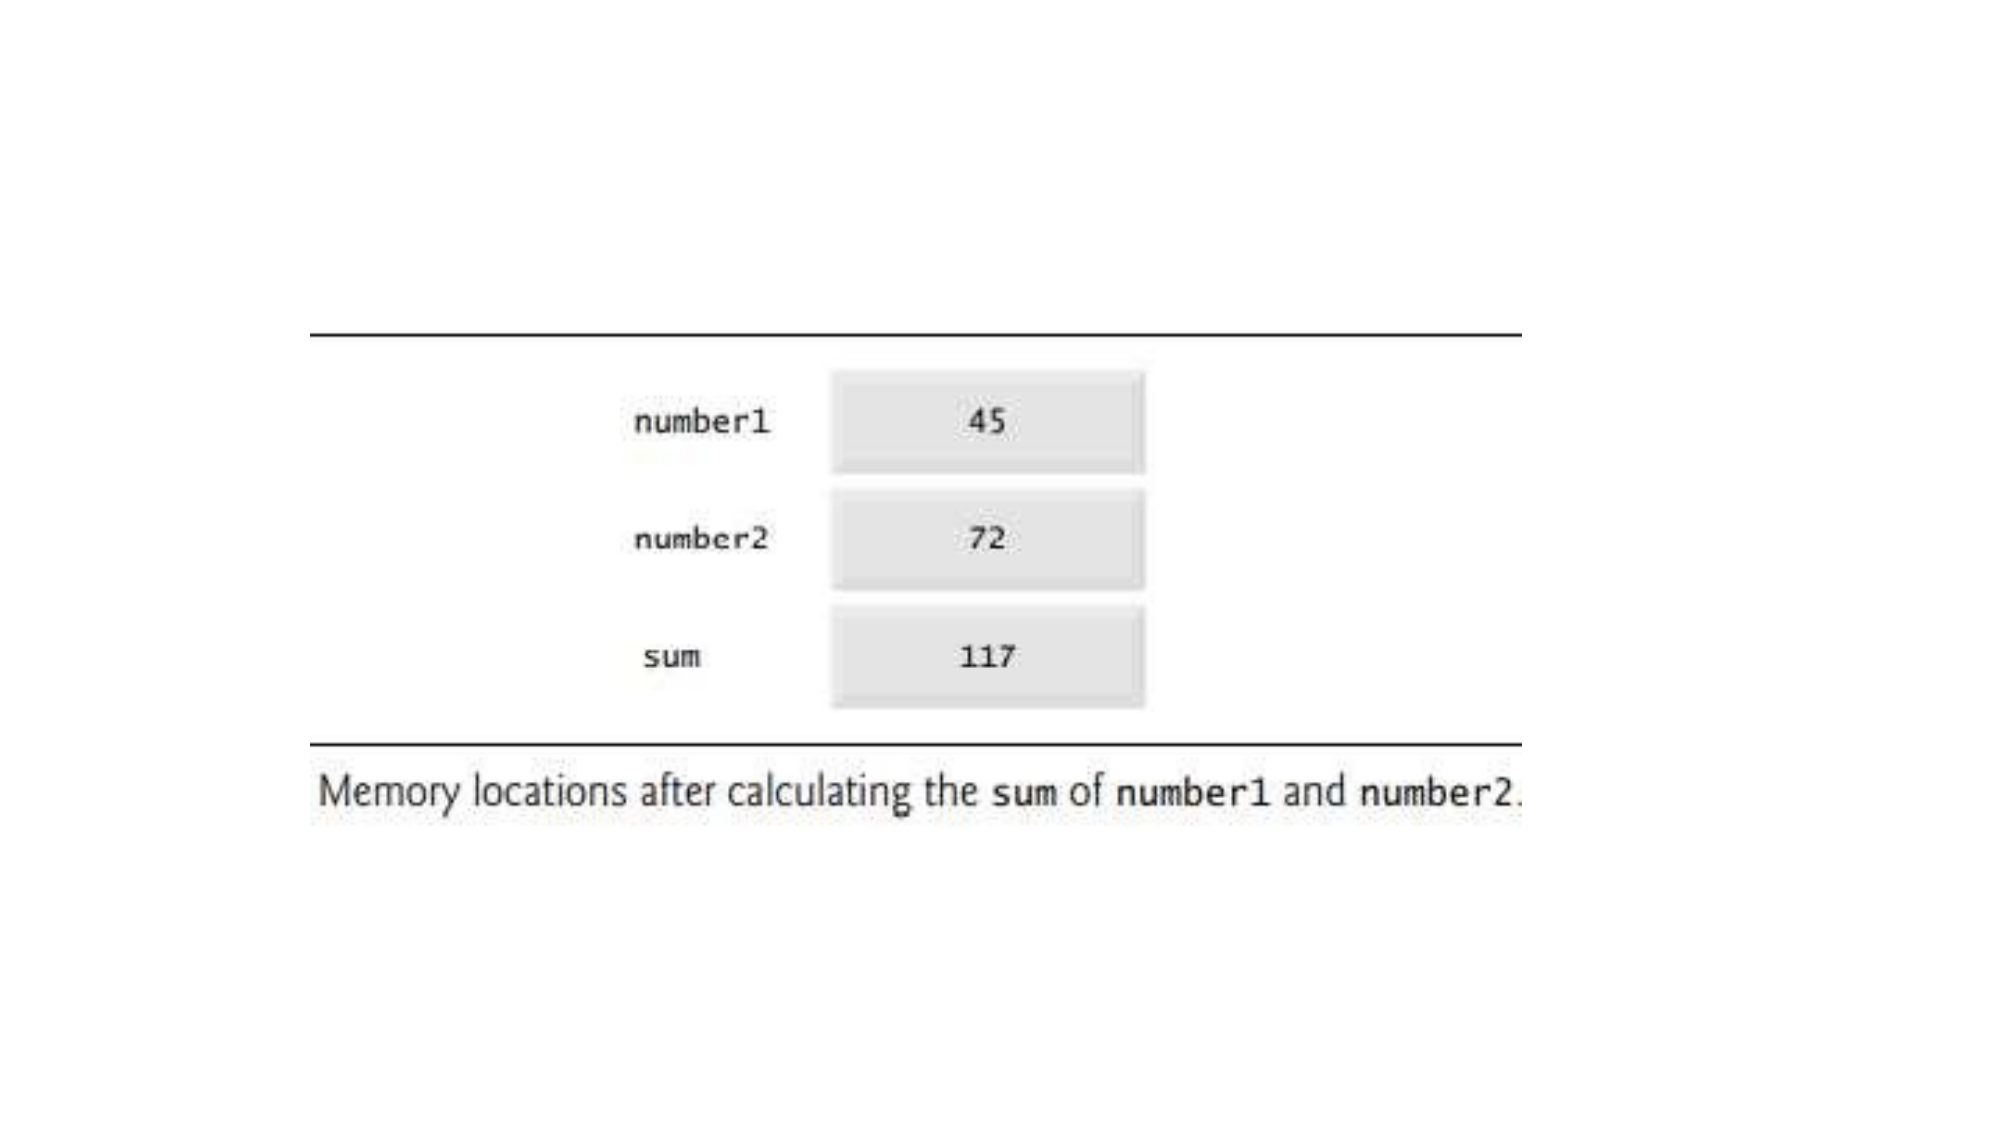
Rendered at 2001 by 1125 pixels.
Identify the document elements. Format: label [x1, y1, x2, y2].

list [310, 329, 1522, 829]
